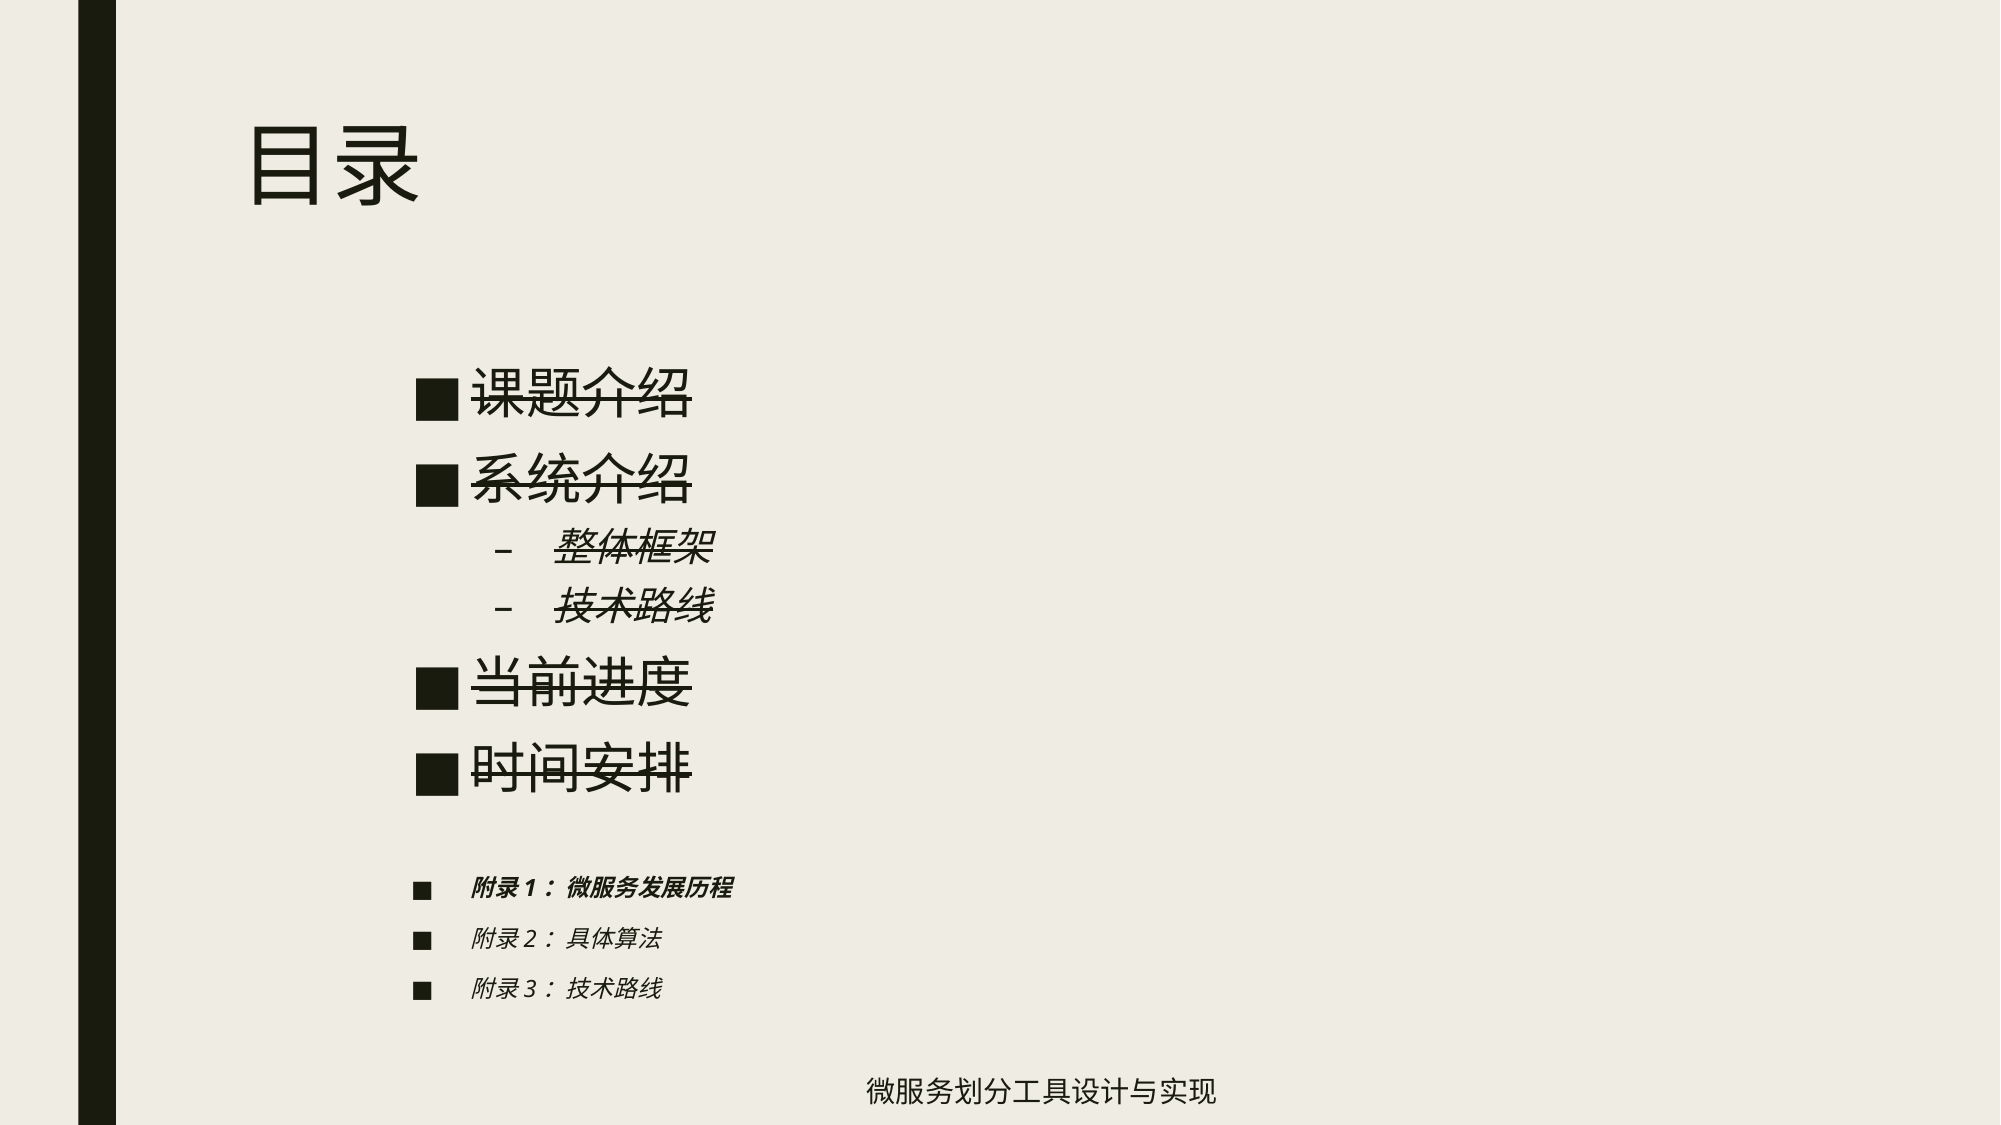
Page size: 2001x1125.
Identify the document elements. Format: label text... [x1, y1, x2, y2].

list 课题介绍 系统介绍 整体框架 技术路线 当前进度 时间安排 附录1：微服务发展历程 附录2：具体算法 附录3：技术路线 [395, 356, 1604, 1013]
text_box 微服务划分工具设计与实现 [841, 1062, 1243, 1125]
title 目录 [225, 112, 1800, 357]
